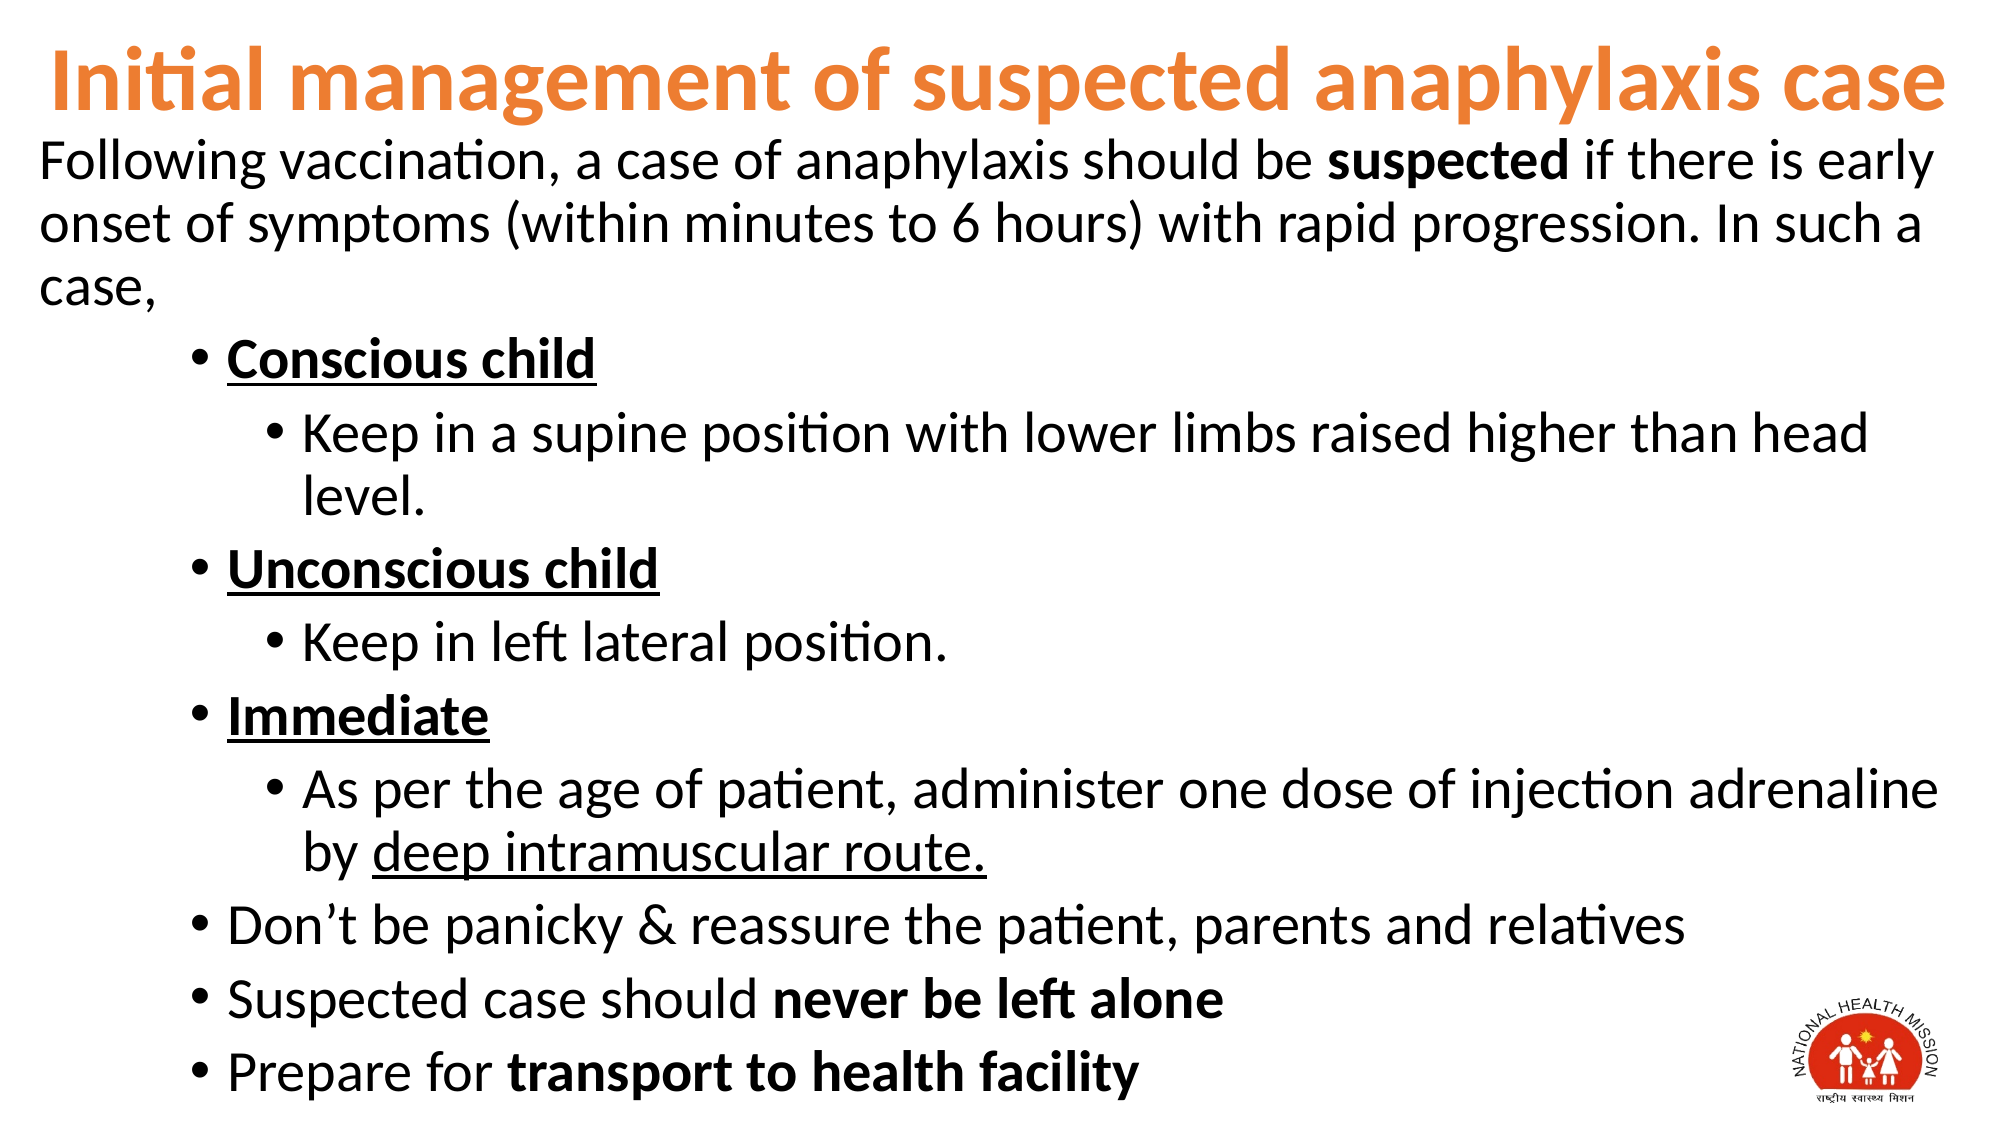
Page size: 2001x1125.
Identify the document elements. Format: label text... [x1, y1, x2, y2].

title Initial management of suspected anaphylaxis case [0, 2, 2000, 158]
list Following vaccination, a case of anaphylaxis should be suspected if there is early onset of symptoms (within minutes to 6 hours) with rapid progression. In such a case, Conscious child Keep in a supine position with lower limbs raised higher than head level. Unconscious child Keep in left lateral position. Immediate As per the age of patient, administer one dose of injection adrenaline by deep intramuscular route. Don’t be panicky & reassure the patient, parents and relatives Suspected case should never be left alone Prepare for transport to health facility [24, 121, 2000, 1125]
